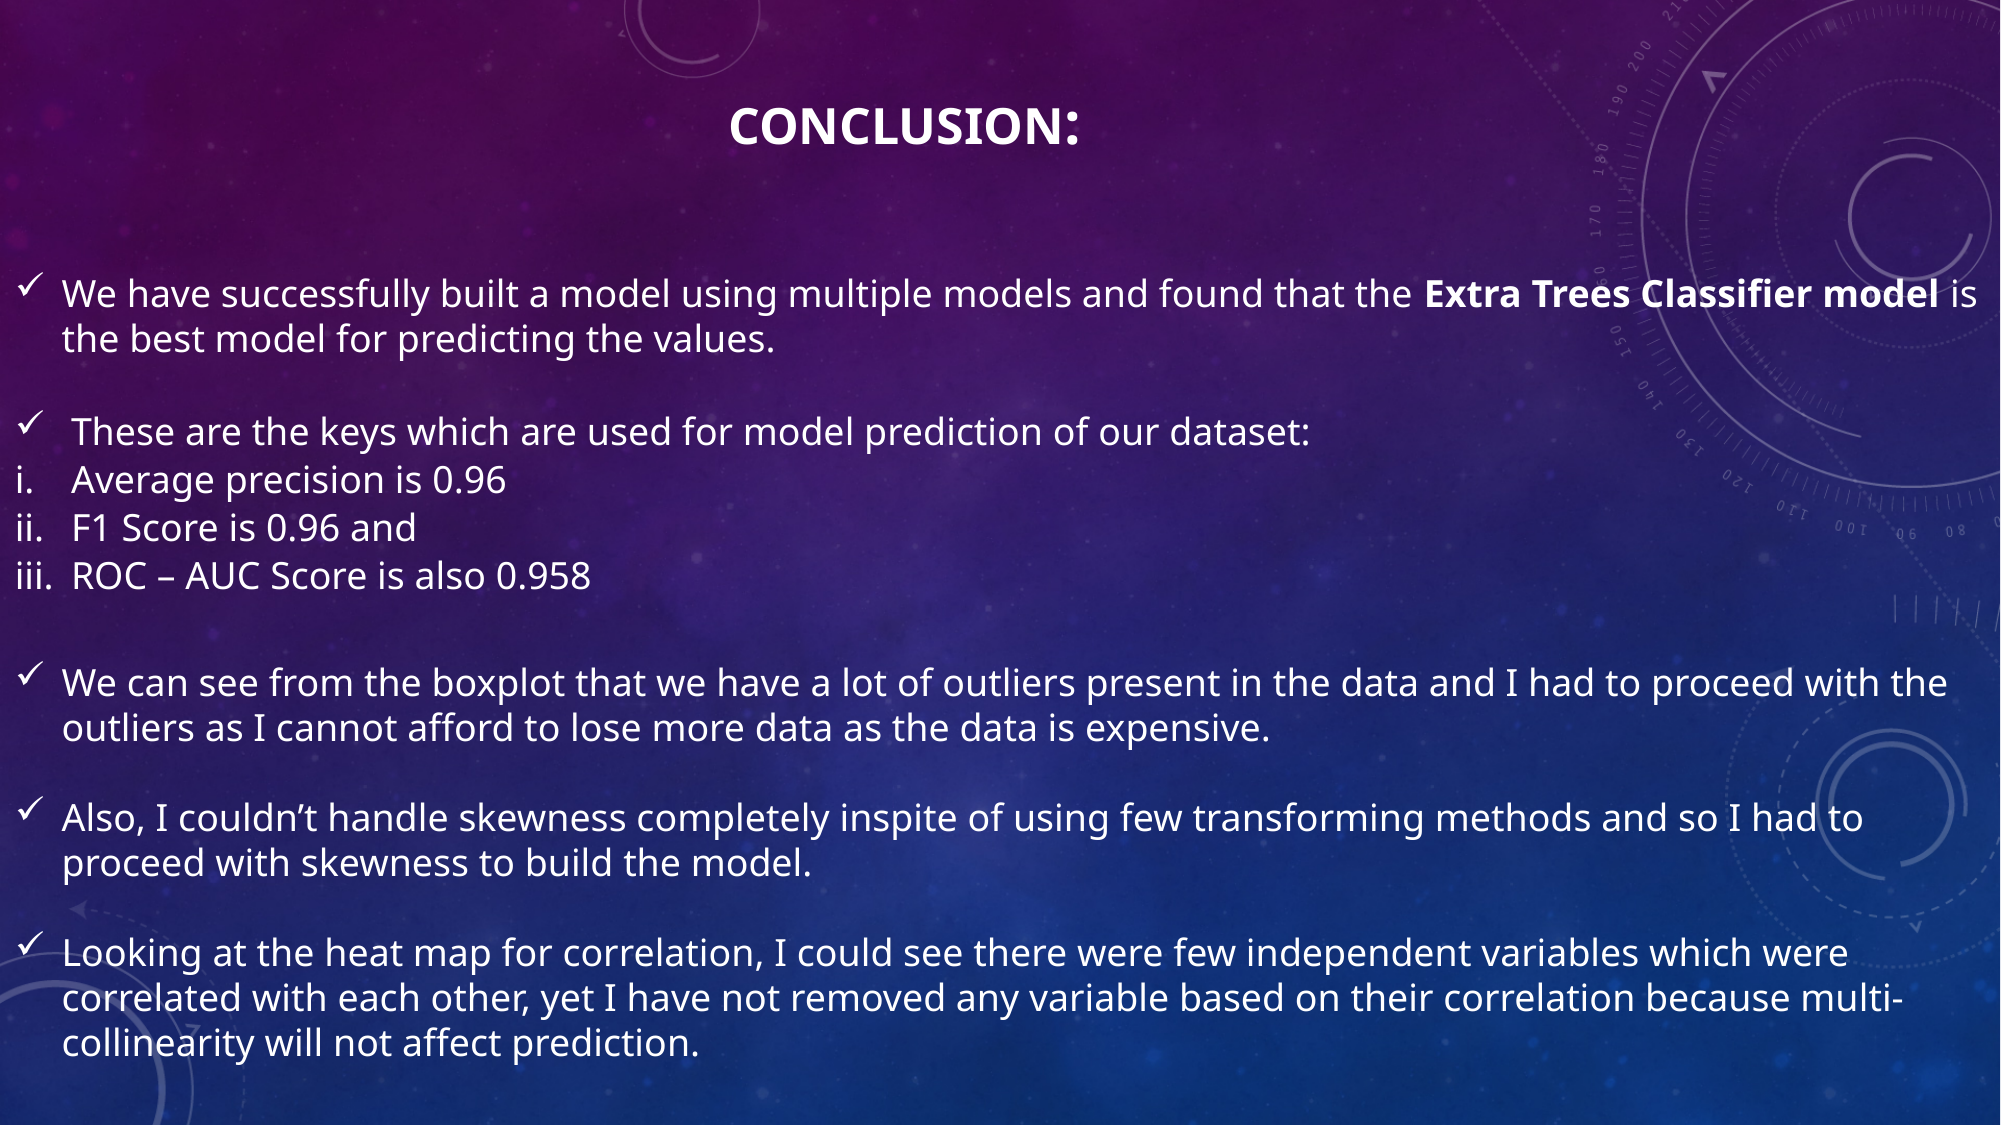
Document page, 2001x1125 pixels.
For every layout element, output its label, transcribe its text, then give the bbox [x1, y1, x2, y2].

picture [0, 0, 2001, 1125]
text_box We have successfully built a model using multiple models and found that the Extra Trees Classifier model is the best model for predicting the values. These are the keys which are used for model prediction of our dataset: Average precision is 0.96 F1 Score is 0.96 and ROC – AUC Score is also 0.958 We can see from the boxplot that we have a lot of outliers present in the data and I had to proceed with the outliers as I cannot afford to lose more data as the data is expensive. Also, I couldn’t handle skewness completely inspite of using few transforming methods and so I had to proceed with skewness to build the model. Looking at the heat map for correlation, I could see there were few independent variables which were correlated with each other, yet I have not removed any variable based on their correlation because multi-collinearity will not affect prediction. [0, 262, 2000, 1117]
text_box CONCLUSION: [404, 79, 1405, 164]
